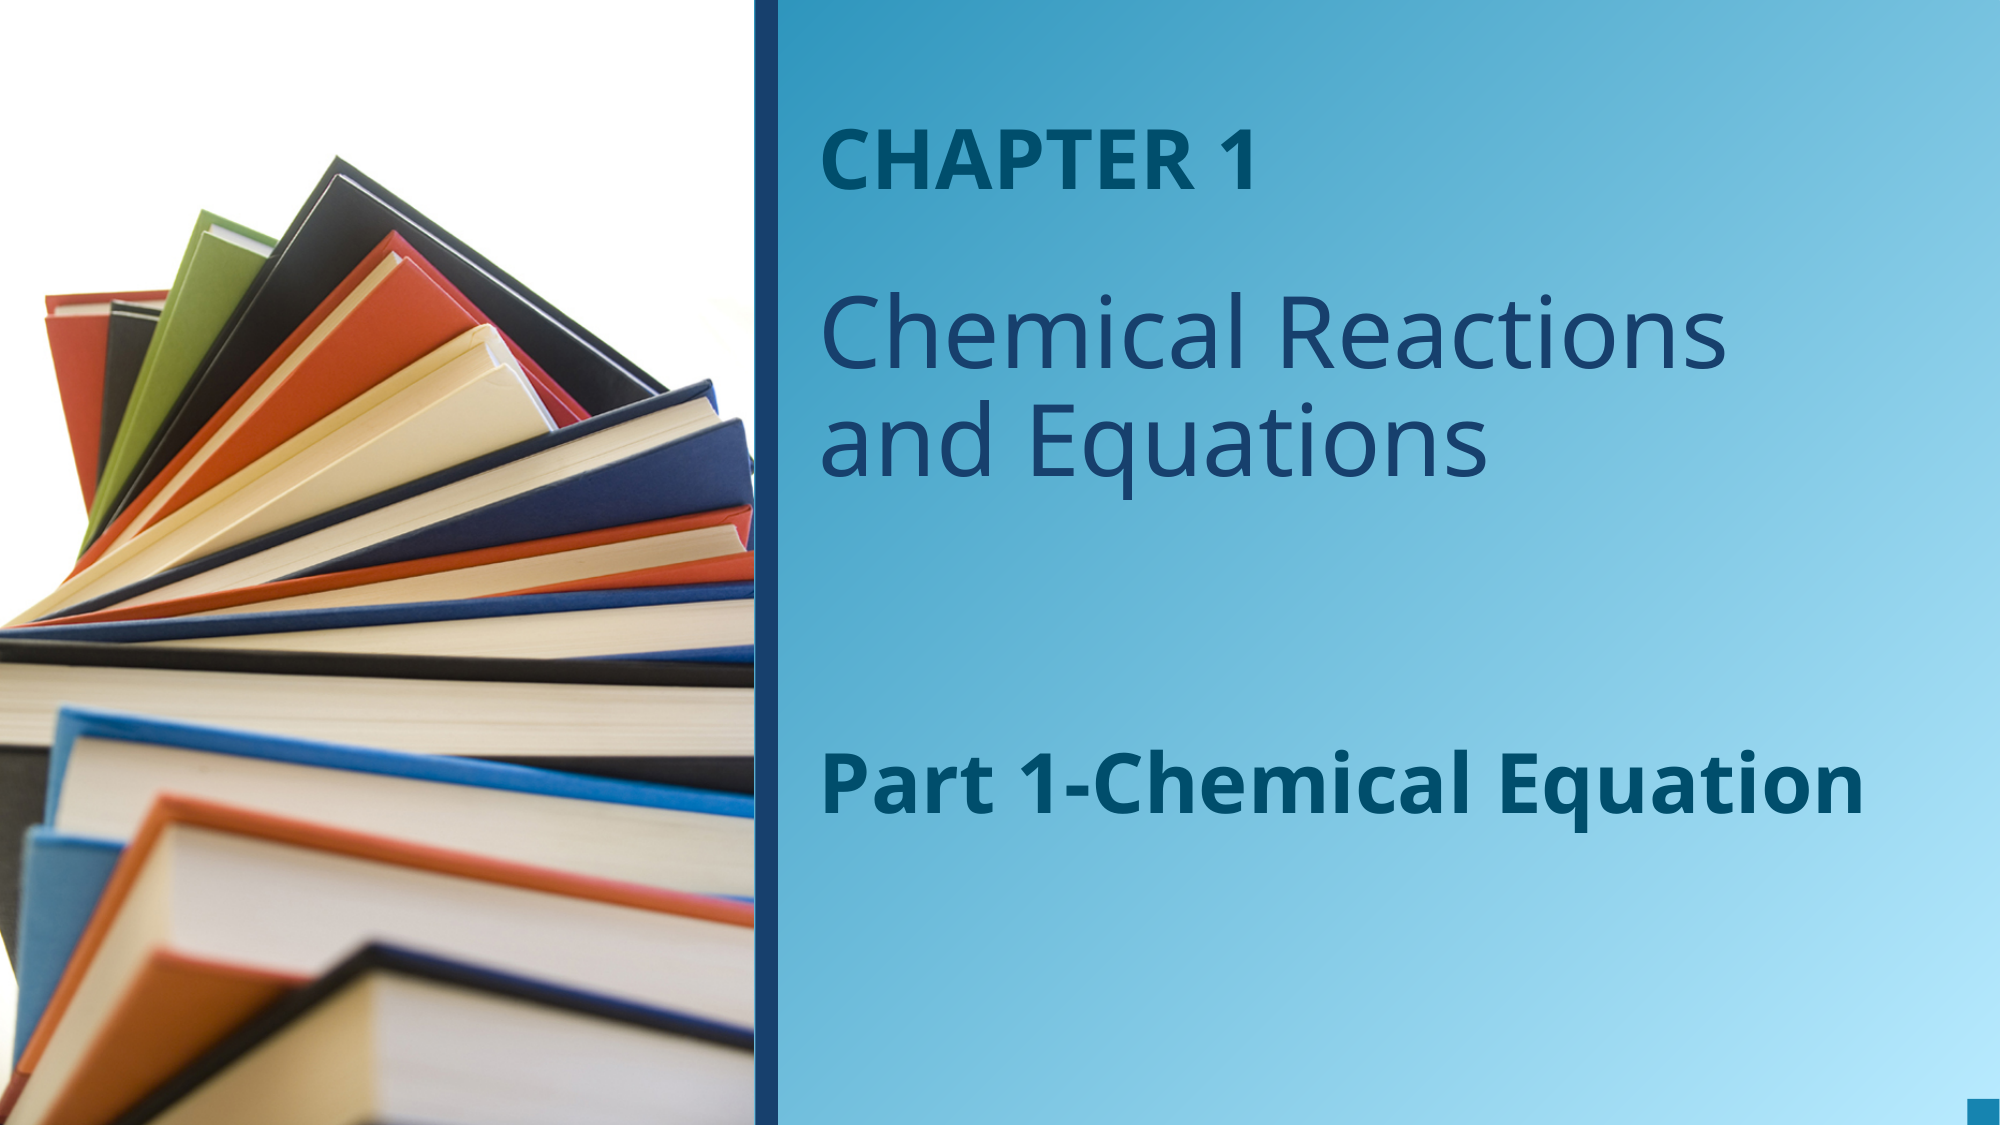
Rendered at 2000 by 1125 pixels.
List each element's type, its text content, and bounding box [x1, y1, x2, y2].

picture [0, 0, 754, 1125]
text_box [1966, 1098, 2000, 1125]
title Chemical Reactions and Equations [798, 274, 1949, 509]
text_box Part 1-Chemical Equation [798, 727, 1949, 850]
subtitle CHAPTER 1 [798, 103, 1949, 226]
